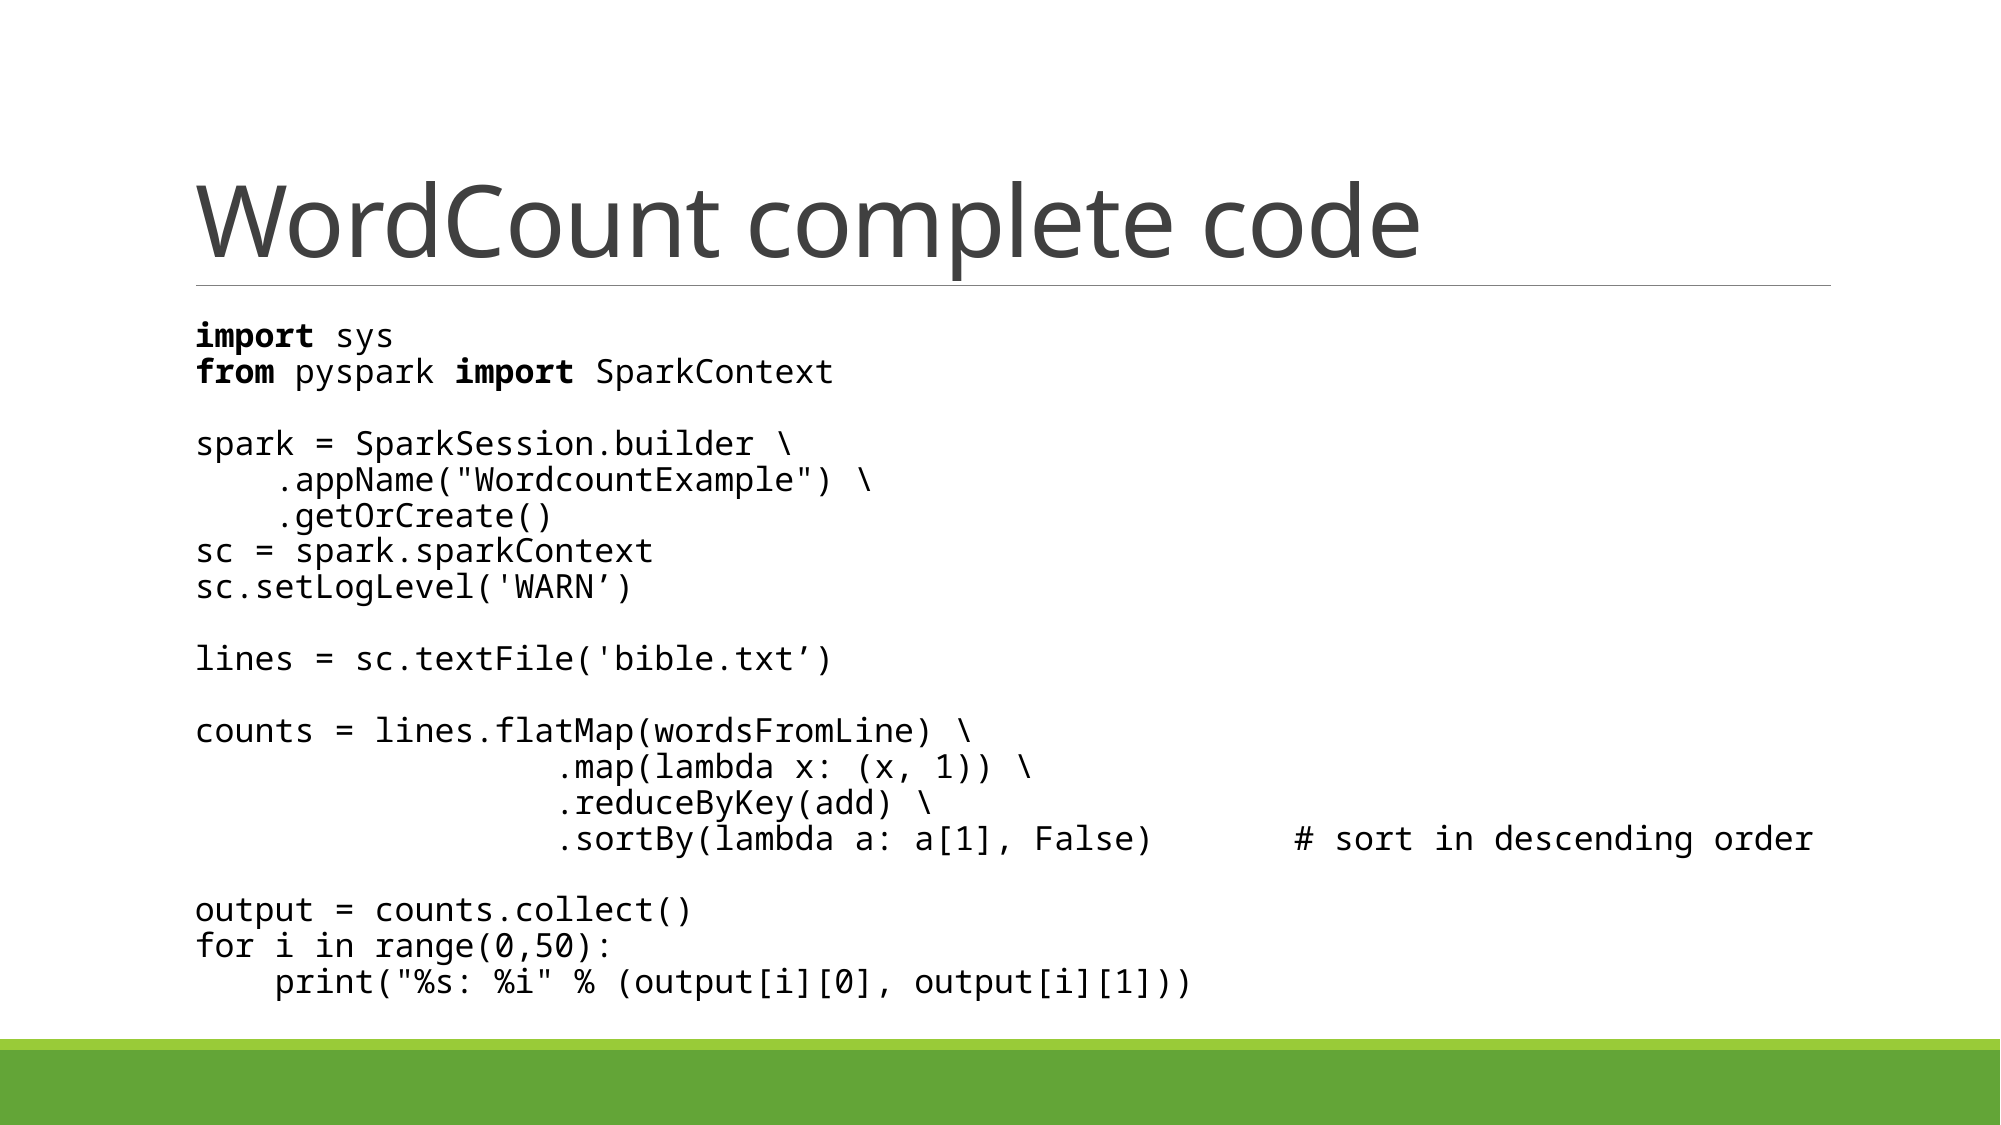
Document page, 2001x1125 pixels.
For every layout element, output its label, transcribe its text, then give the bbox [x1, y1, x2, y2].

text_box import sys from pyspark import SparkContext spark = SparkSession.builder \ .appName("WordcountExample") \ .getOrCreate() sc = spark.sparkContext sc.setLogLevel('WARN’) lines = sc.textFile('bible.txt’) counts = lines.flatMap(wordsFromLine) \ .map(lambda x: (x, 1)) \ .reduceByKey(add) \ .sortBy(lambda a: a[1], False) # sort in descending order output = counts.collect() for i in range(0,50): print("%s: %i" % (output[i][0], output[i][1])) [180, 311, 2000, 1099]
title WordCount complete code [180, 47, 1830, 285]
